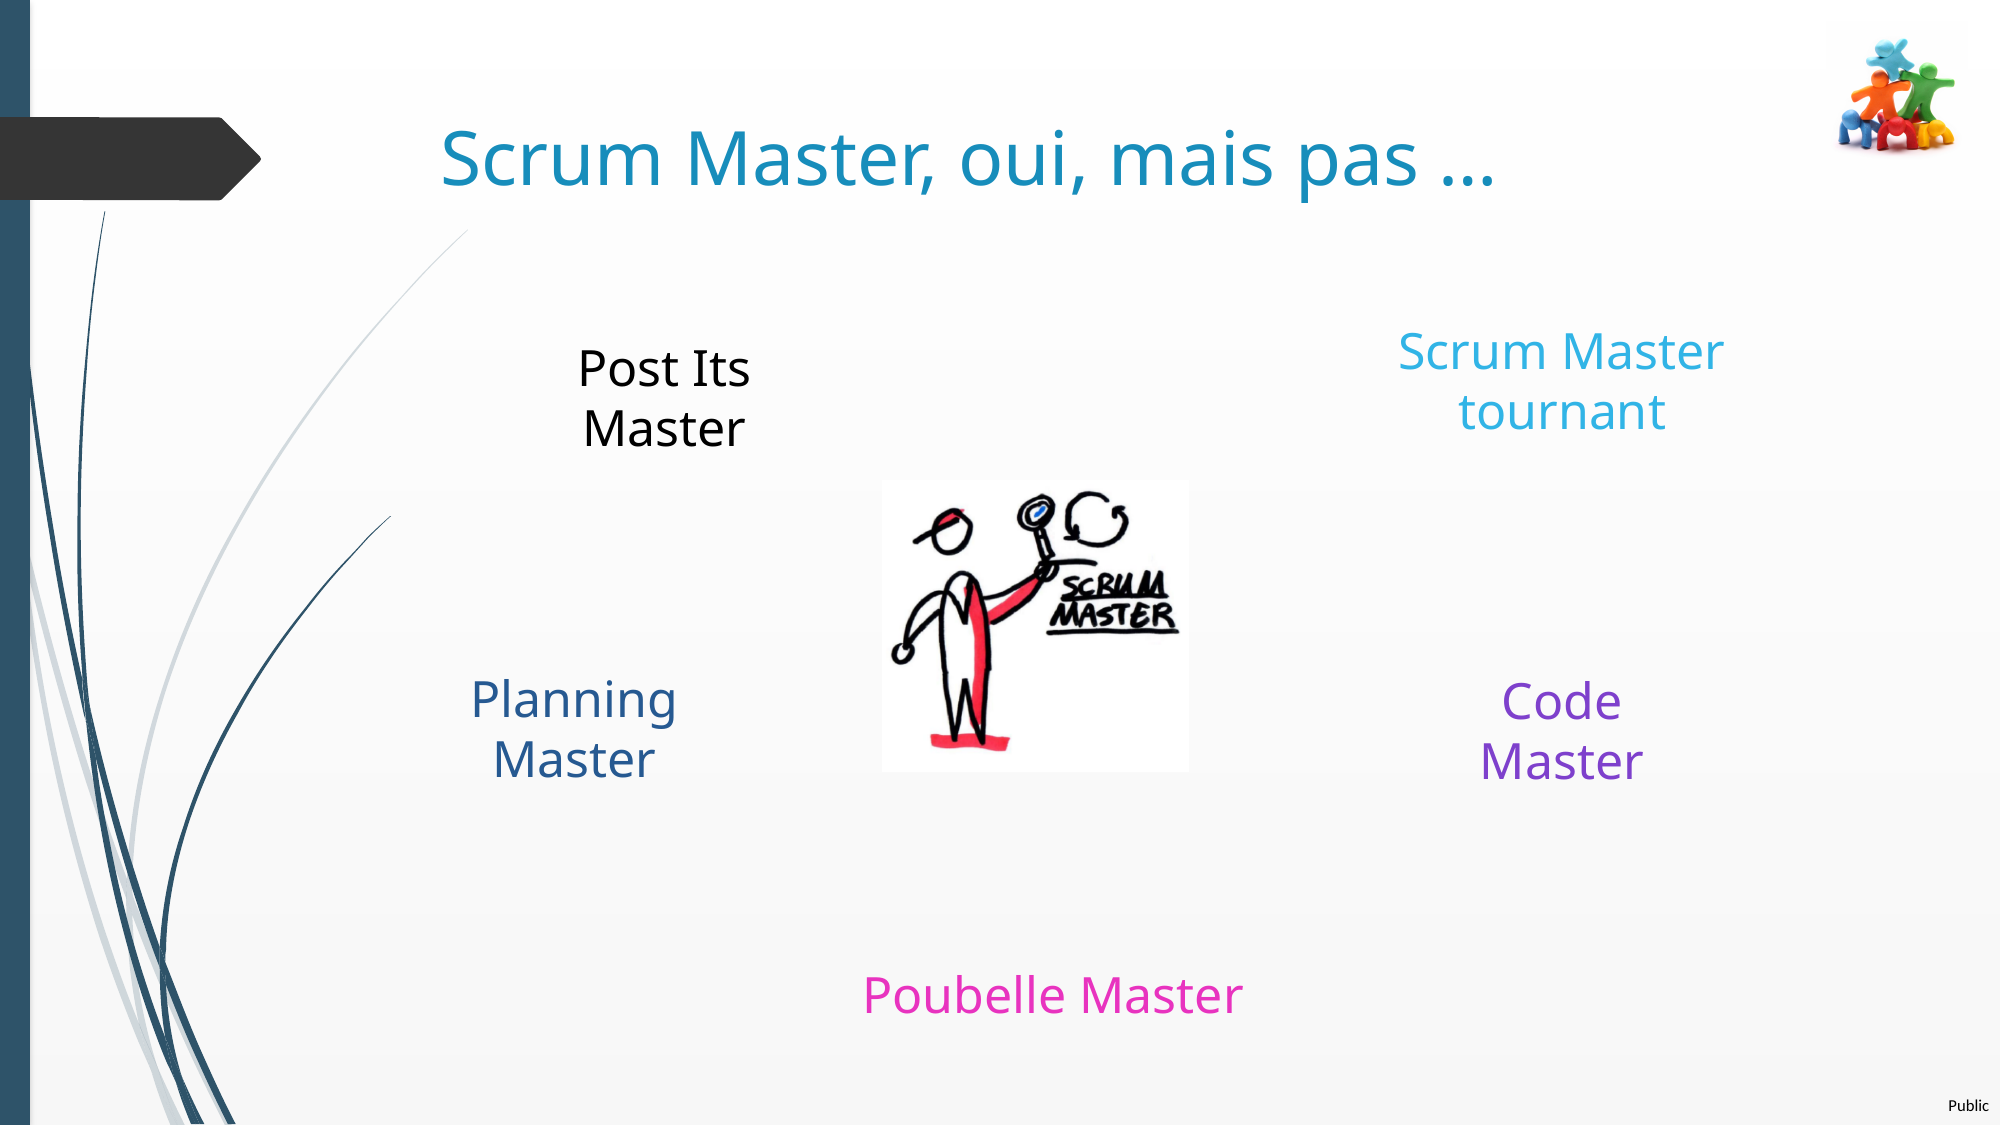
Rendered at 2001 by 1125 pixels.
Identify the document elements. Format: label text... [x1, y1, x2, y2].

title Scrum Master, oui, mais pas … [425, 102, 1888, 313]
text_box Code Master [1343, 669, 1780, 790]
picture [882, 480, 1189, 772]
text_box Planning Master [391, 666, 758, 788]
text_box Post Its Master [445, 336, 883, 457]
text_box Scrum Master tournant [1302, 319, 1822, 440]
picture [1826, 21, 1968, 163]
text_box Poubelle Master [835, 963, 1272, 1025]
